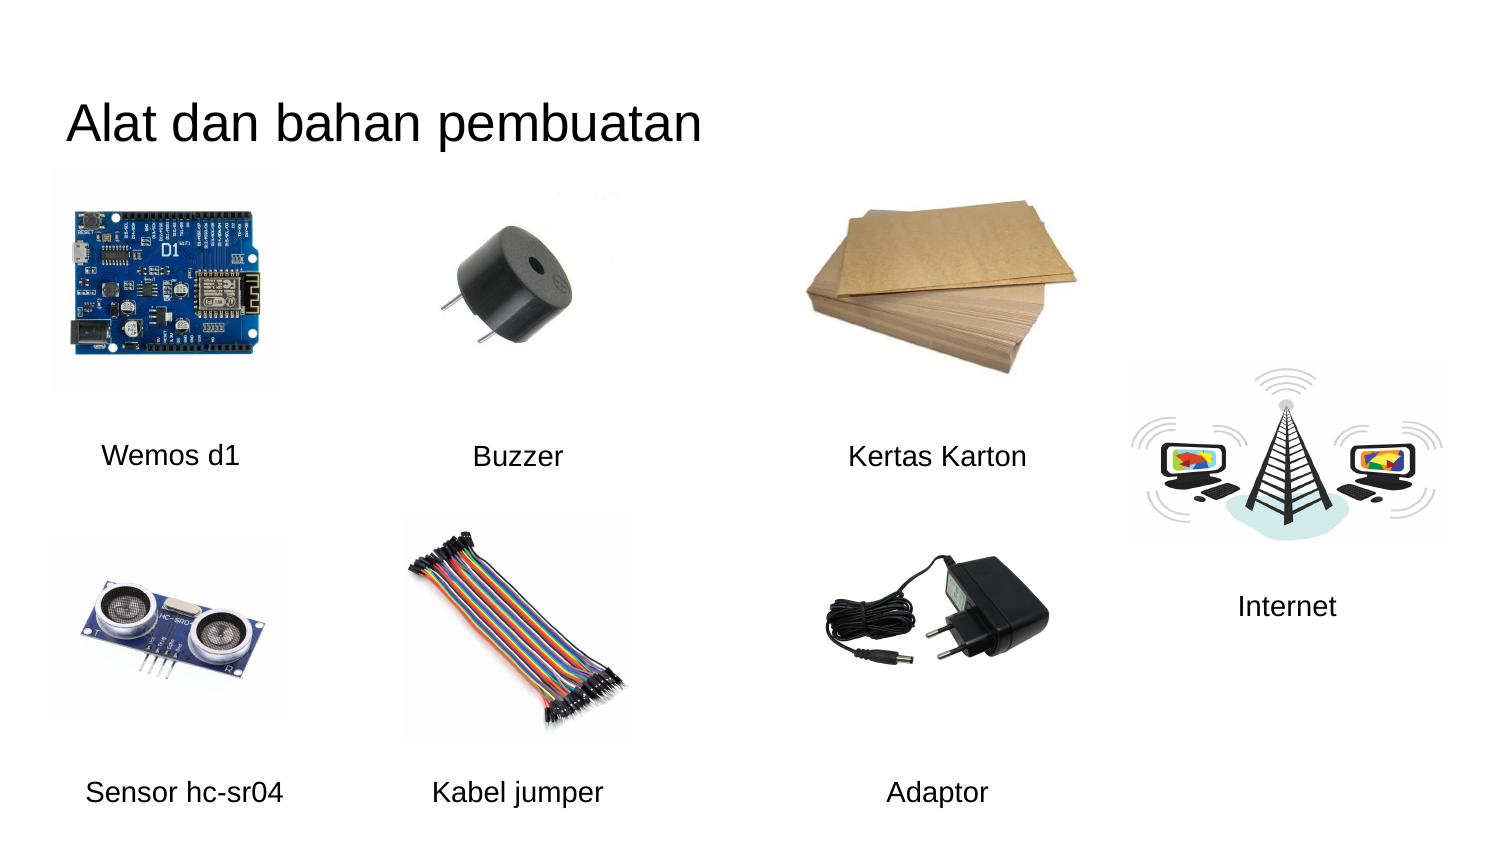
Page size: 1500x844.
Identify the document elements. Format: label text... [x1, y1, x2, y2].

picture [50, 533, 292, 723]
picture [813, 504, 1062, 752]
picture [793, 172, 1083, 390]
picture [50, 166, 281, 397]
text_box Kabel jumper [384, 757, 652, 823]
picture [403, 513, 633, 743]
text_box Internet [1153, 572, 1421, 638]
text_box Kertas Karton [803, 421, 1072, 488]
title Alat dan bahan pembuatan [51, 72, 1449, 167]
text_box Sensor hc-sr04 [51, 757, 319, 823]
picture [416, 192, 620, 396]
picture [1125, 360, 1450, 549]
text_box Adaptor [803, 757, 1072, 823]
text_box Buzzer [384, 421, 652, 488]
text_box Wemos d1 [37, 421, 305, 487]
